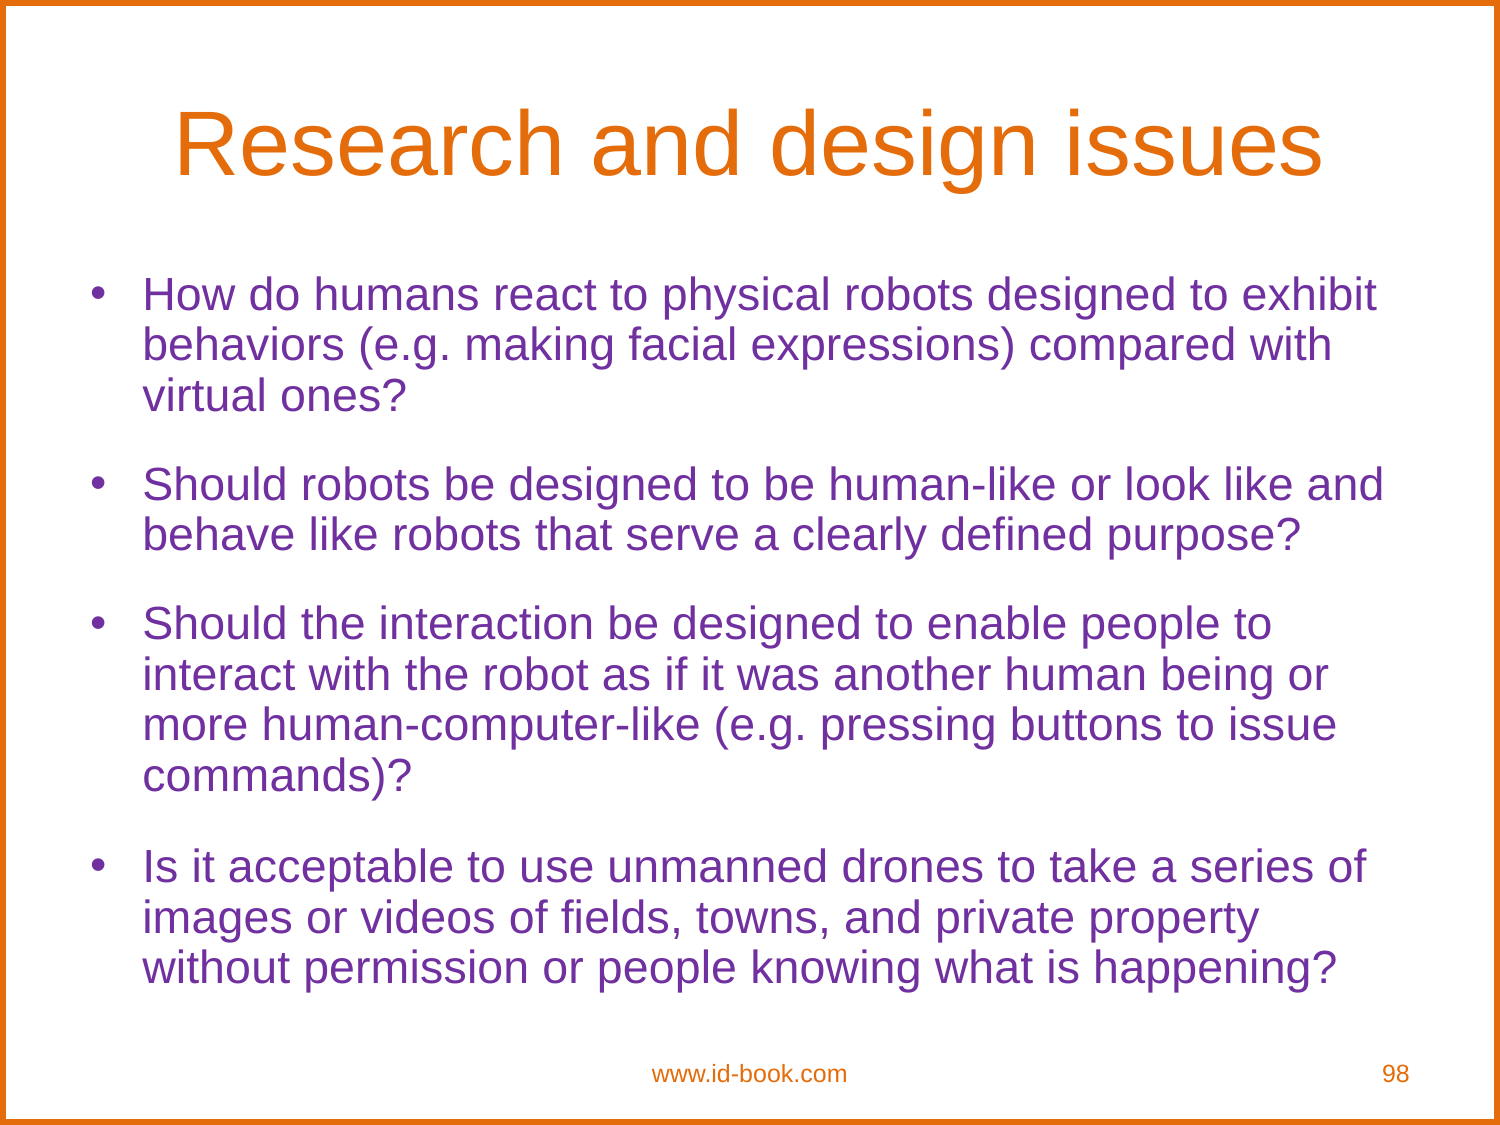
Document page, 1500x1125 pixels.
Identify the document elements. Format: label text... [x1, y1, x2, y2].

footer www.id-book.com [512, 1042, 988, 1103]
slide_number 98 [1074, 1042, 1425, 1103]
list How do humans react to physical robots designed to exhibit behaviors (e.g. making facial expressions) compared with virtual ones? Should robots be designed to be human-like or look like and behave like robots that serve a clearly defined purpose? Should the interaction be designed to enable people to interact with the robot as if it was another human being or more human-computer-like (e.g. pressing buttons to issue commands)? Is it acceptable to use unmanned drones to take a series of images or videos of fields, towns, and private property without permission or people knowing what is happening? [75, 262, 1425, 1005]
title Research and design issues [75, 45, 1425, 233]
